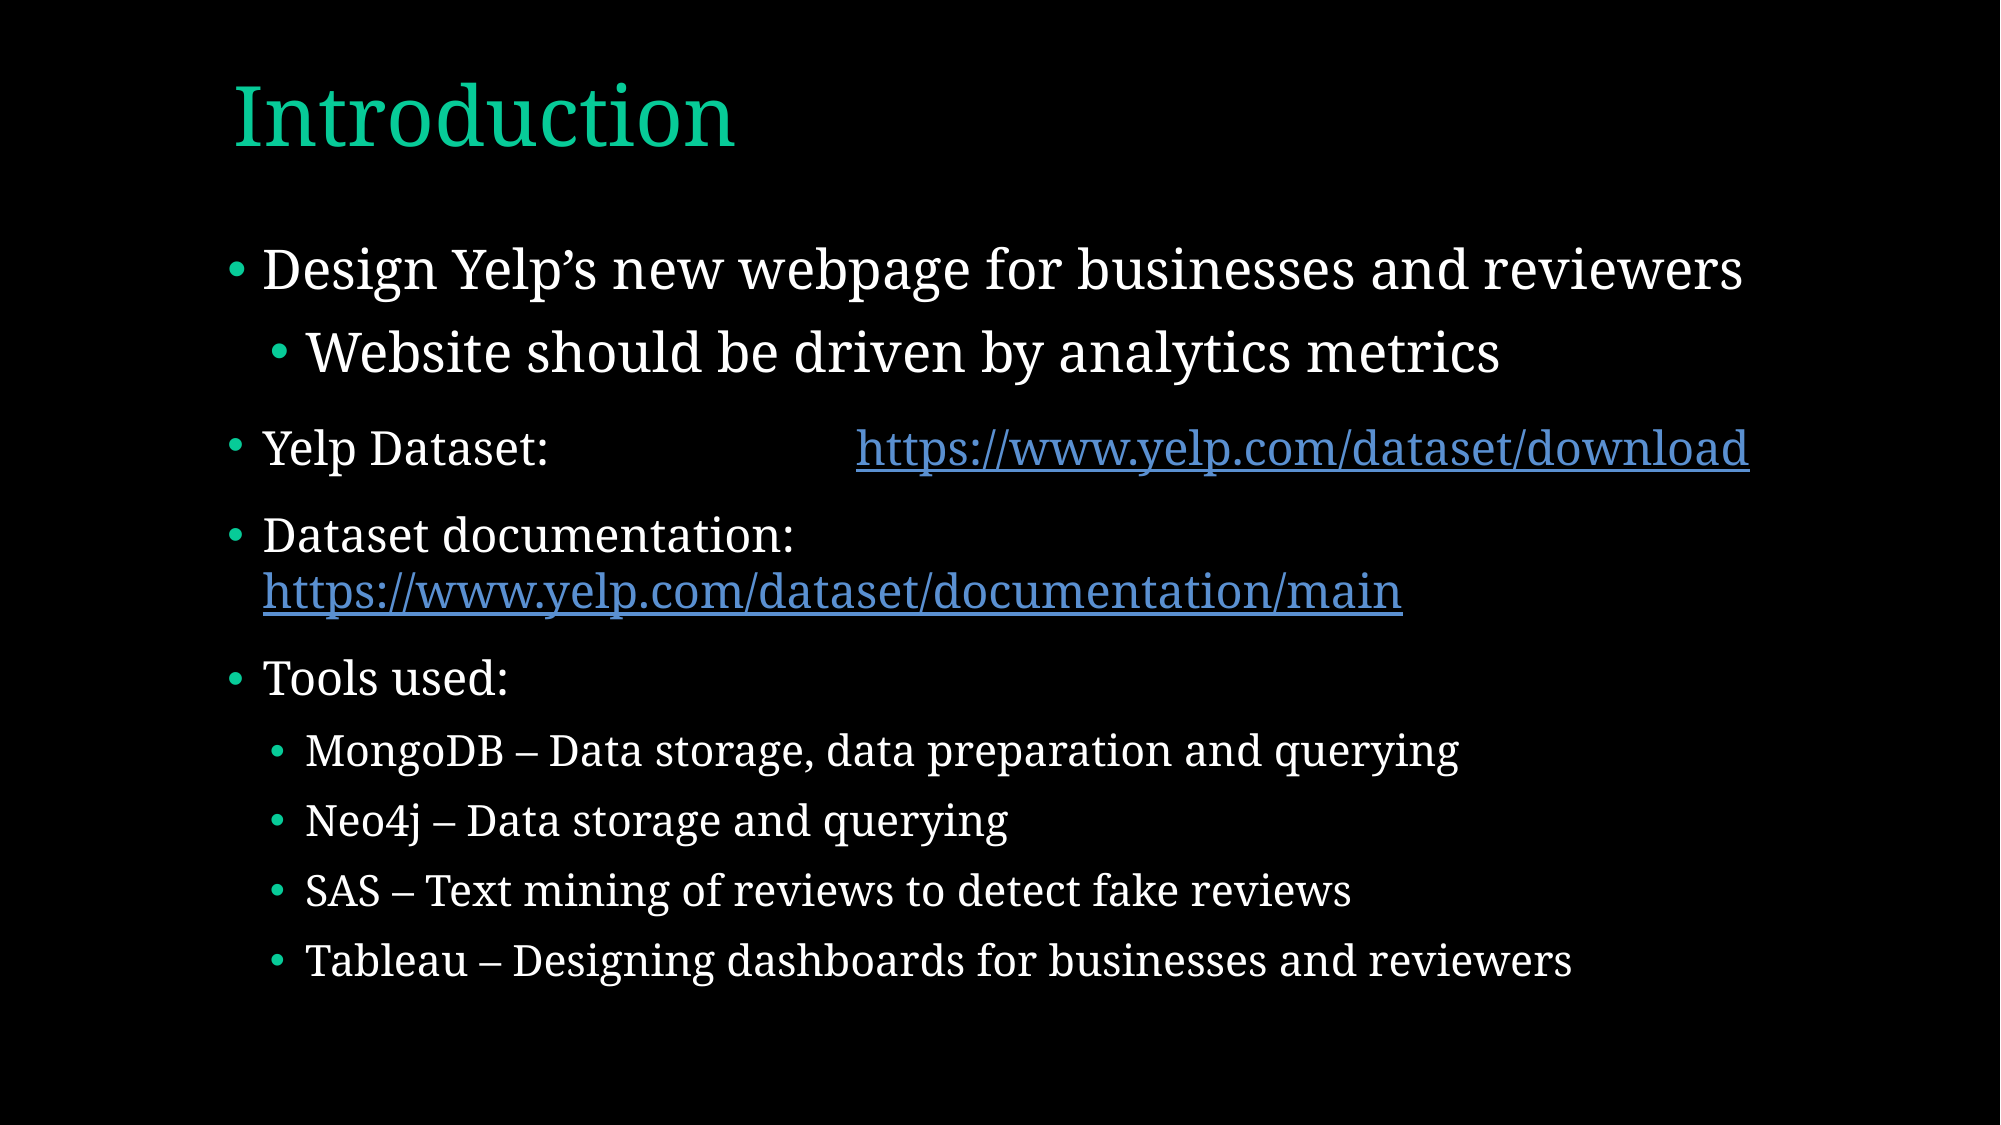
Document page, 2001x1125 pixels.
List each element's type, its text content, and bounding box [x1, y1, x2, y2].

title Introduction [219, 39, 1794, 172]
list Design Yelp’s new webpage for businesses and reviewers Website should be driven by analytics metrics Yelp Dataset: https://www.yelp.com/dataset/download Dataset documentation: https://www.yelp.com/dataset/documentation/main Tools used: MongoDB – Data storage, data preparation and querying Neo4j – Data storage and querying SAS – Text mining of reviews to detect fake reviews Tableau – Designing dashboards for businesses and reviewers [212, 234, 1788, 1103]
